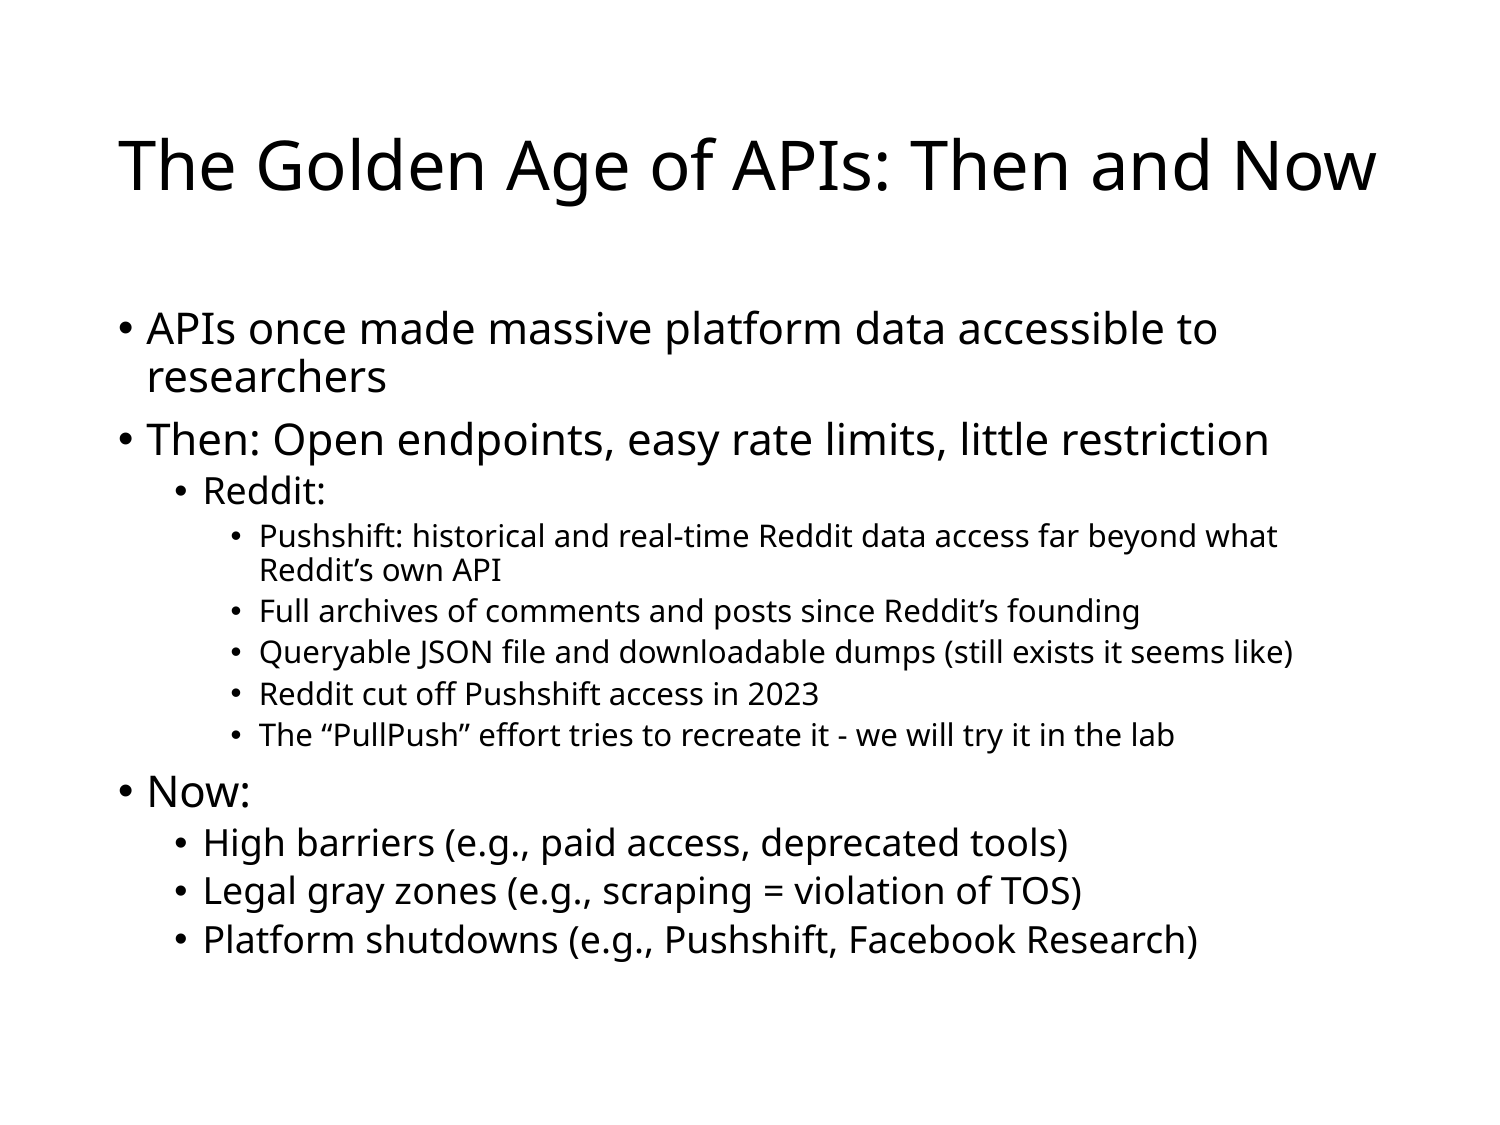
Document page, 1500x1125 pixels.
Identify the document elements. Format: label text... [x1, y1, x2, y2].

title The Golden Age of APIs: Then and Now [103, 59, 1397, 278]
list APIs once made massive platform data accessible to researchers Then: Open endpoints, easy rate limits, little restriction Reddit: Pushshift: historical and real-time Reddit data access far beyond what Reddit’s own API Full archives of comments and posts since Reddit’s founding Queryable JSON file and downloadable dumps (still exists it seems like) Reddit cut off Pushshift access in 2023 The “PullPush” effort tries to recreate it - we will try it in the lab Now: High barriers (e.g., paid access, deprecated tools) Legal gray zones (e.g., scraping = violation of TOS) Platform shutdowns (e.g., Pushshift, Facebook Research) [103, 299, 1397, 1014]
